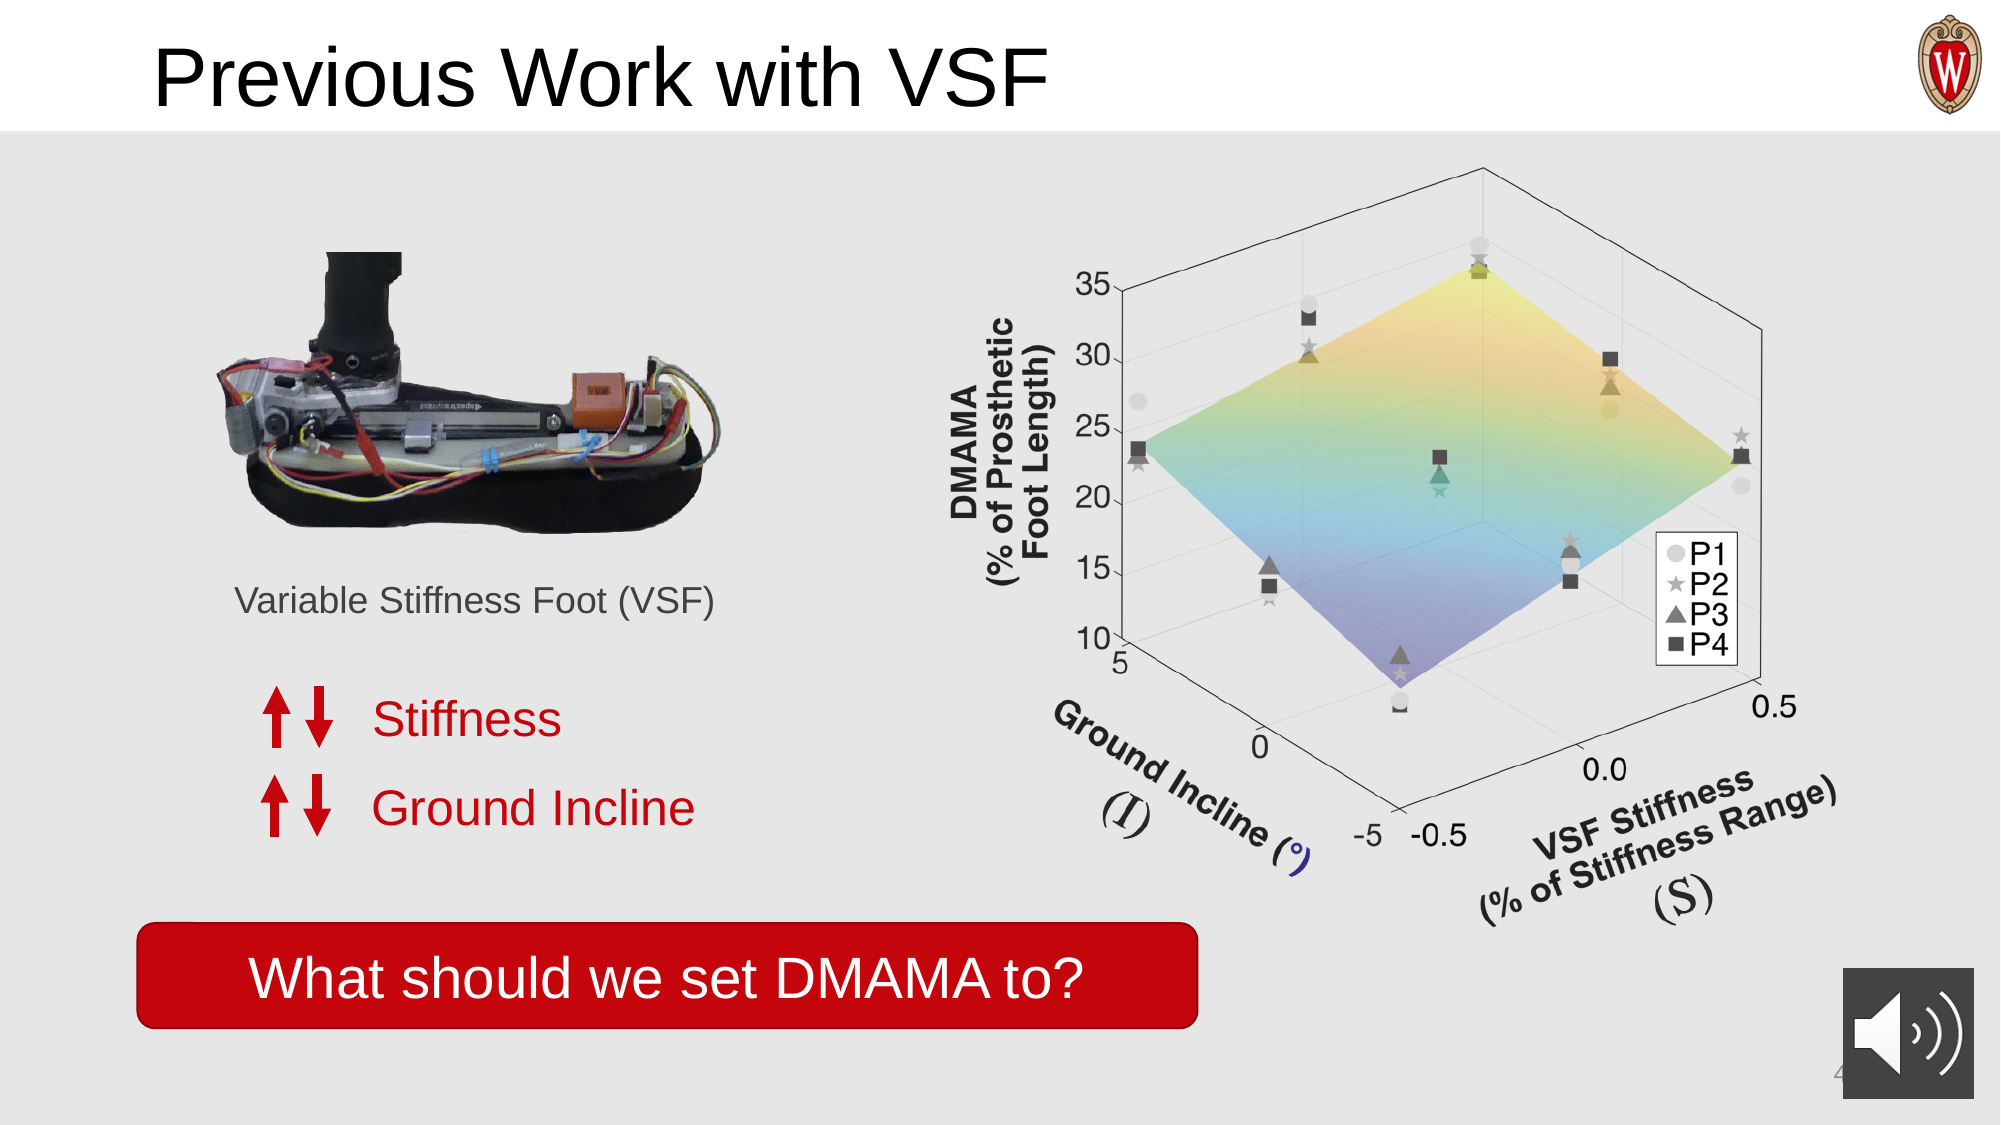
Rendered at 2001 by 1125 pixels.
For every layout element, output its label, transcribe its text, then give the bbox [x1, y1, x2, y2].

text_box Ground Incline [355, 767, 712, 843]
slide_number 4 [1412, 1042, 1863, 1103]
text_box Stiffness [356, 678, 578, 754]
title Previous Work with VSF [137, 26, 1863, 132]
picture [0, 0, 2001, 1125]
text_box What should we set DMAMA to? [136, 921, 1199, 1030]
text_box Variable Stiffness Foot (VSF) [219, 568, 731, 629]
